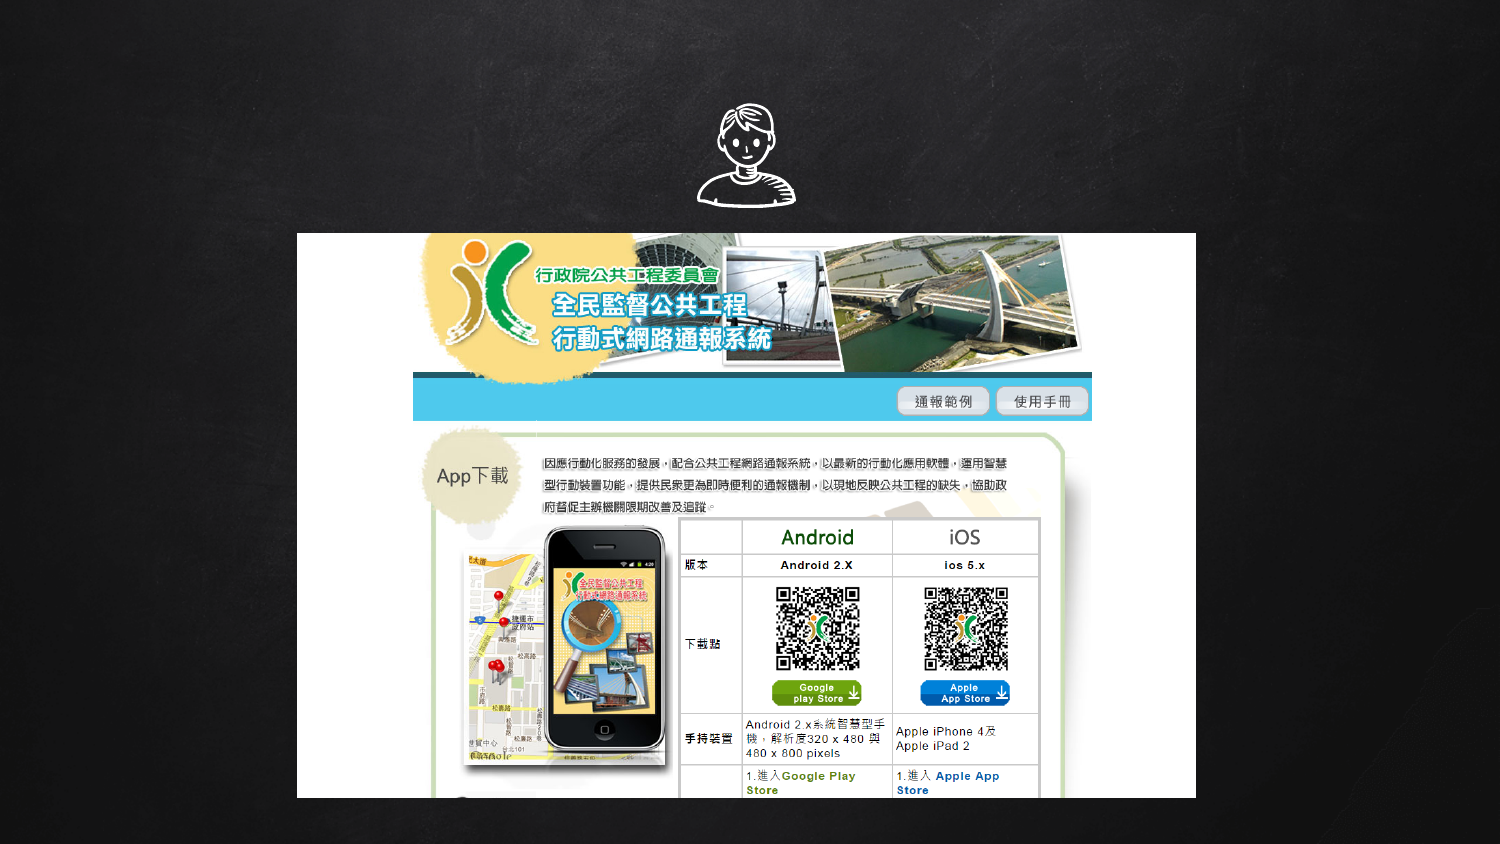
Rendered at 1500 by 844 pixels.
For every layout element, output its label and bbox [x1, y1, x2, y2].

picture [0, 0, 1500, 844]
text_box [697, 103, 796, 208]
